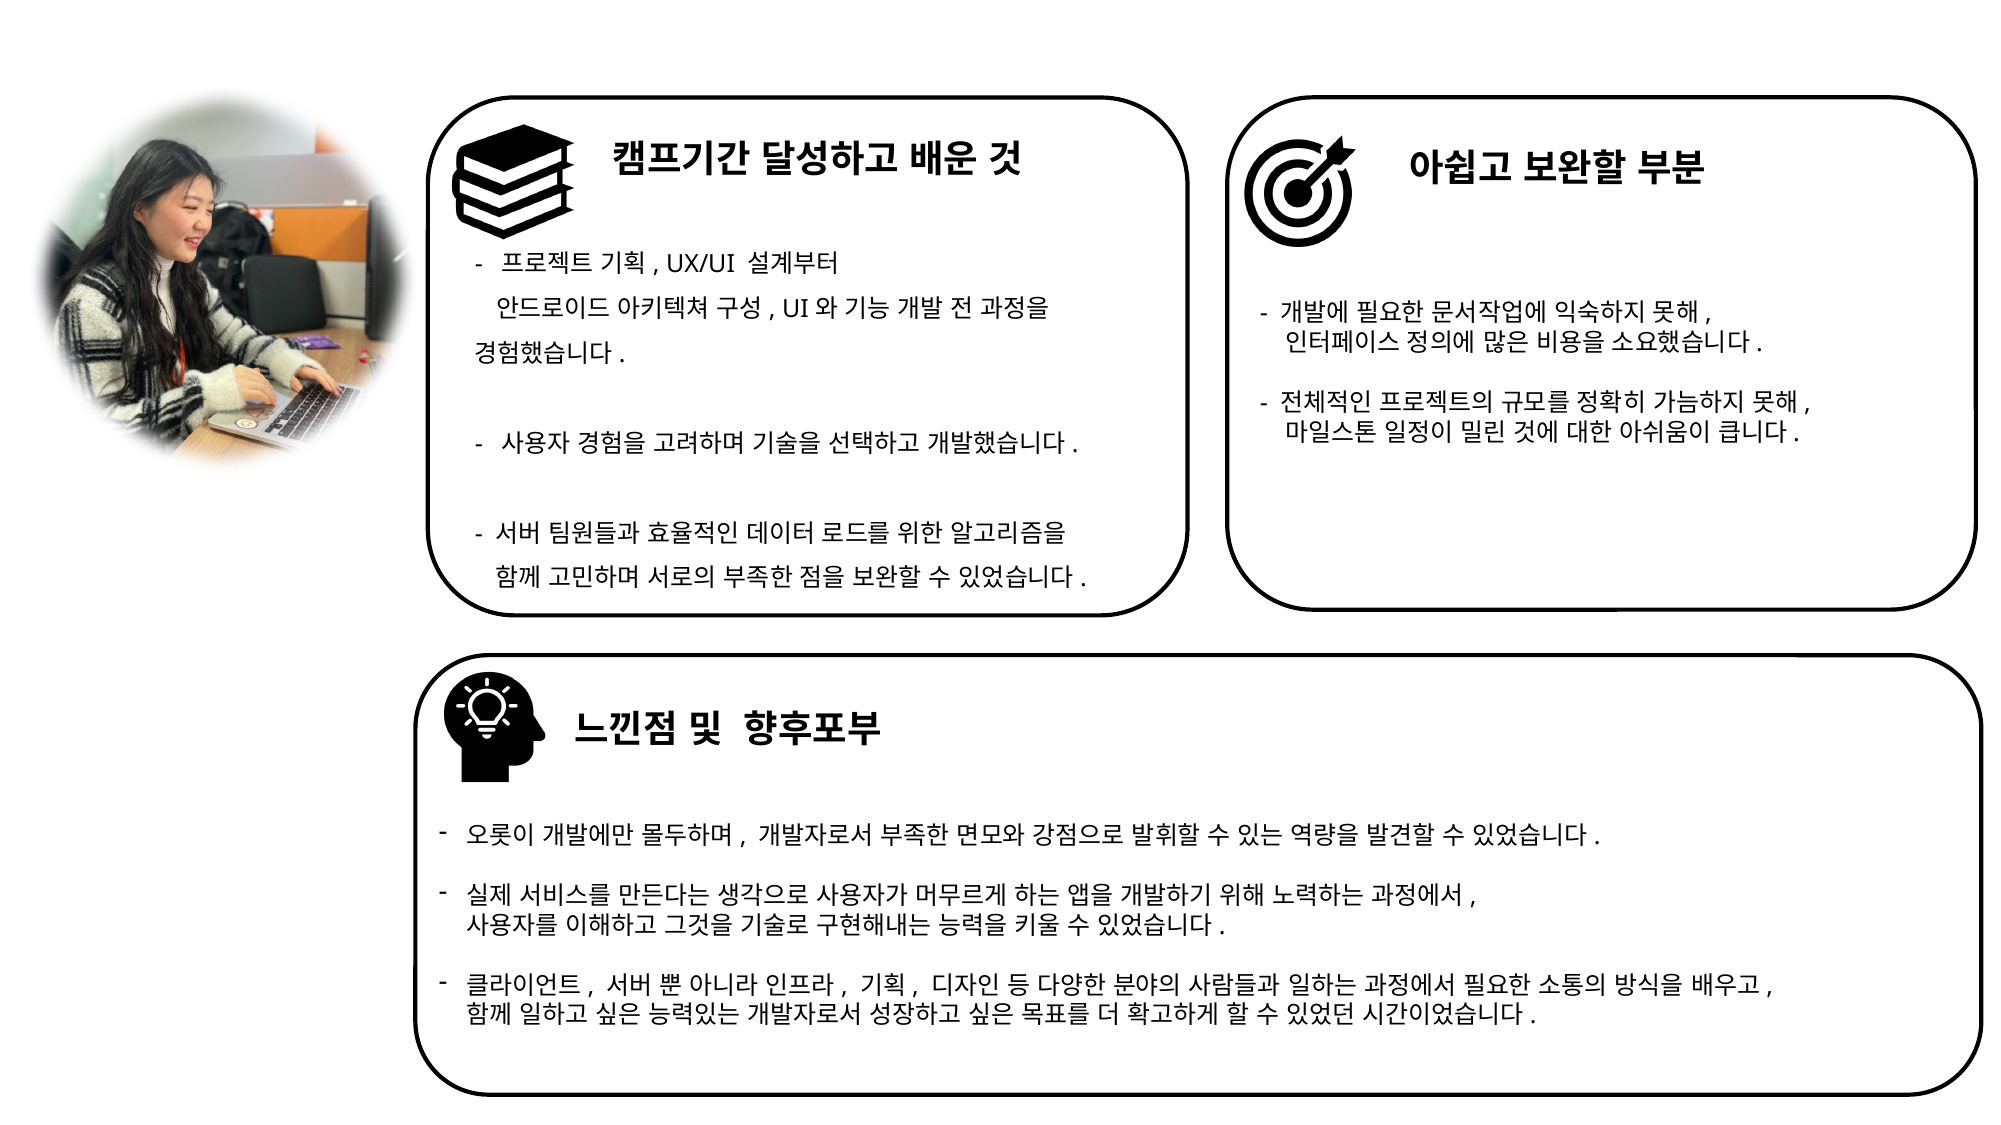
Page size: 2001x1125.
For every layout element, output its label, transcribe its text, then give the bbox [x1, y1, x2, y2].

text_box [413, 653, 1984, 1097]
text_box [1174, 278, 1190, 580]
text_box [1225, 278, 1394, 579]
text_box [425, 138, 459, 599]
text_box [461, 600, 1154, 618]
text_box - 프로젝트 기획, UX/UI 설계부터 안드로이드 아키텍쳐 구성, UI와 기능 개발 전 과정을 경험했습니다. - 사용자 경험을 고려하며 기술을 선택하고 개발했습니다. - 서버 팀원들과 효율적인 데이터 로드를 위한 알고리즘을 함께 고민하며 서로의 부족한 점을 보완할 수 있었습니다. [459, 195, 1174, 600]
text_box 느낀점 및 향후포부 [563, 697, 1441, 803]
picture [27, 83, 420, 476]
text_box [465, 95, 1169, 195]
text_box 오롯이 개발에만 몰두하며, 개발자로서 부족한 면모와 강점으로 발휘할 수 있는 역량을 발견할 수 있었습니다. 실제 서비스를 만든다는 생각으로 사용자가 머무르게 하는 앱을 개발하기 위해 노력하는 과정에서, 사용자를 이해하고 그것을 기술로 구현해내는 능력을 키울 수 있었습니다. 클라이언트, 서버 뿐 아니라 인프라, 기획, 디자인 등 다양한 분야의 사람들과 일하는 과정에서 필요한 소통의 방식을 배우고, 함께 일하고 싶은 능력있는 개발자로서 성장하고 싶은 목표를 더 확고하게 할 수 있었던 시간이었습니다. [423, 811, 1990, 1037]
picture [1232, 123, 1368, 259]
text_box [1250, 95, 1965, 136]
text_box 아쉽고 보완할 부분 [1394, 136, 2000, 422]
picture [423, 664, 566, 795]
text_box [1276, 604, 1927, 612]
text_box - 개발에 필요한 문서작업에 익숙하지 못해, 인터페이스 정의에 많은 비용을 소요했습니다. - 전체적인 프로젝트의 규모를 정확히 가늠하지 못해, 마일스톤 일정이 밀린 것에 대한 아쉬움이 큽니다. [1244, 289, 1976, 604]
text_box 캠프기간 달성하고 배운 것 [597, 127, 1480, 278]
picture [443, 112, 583, 251]
